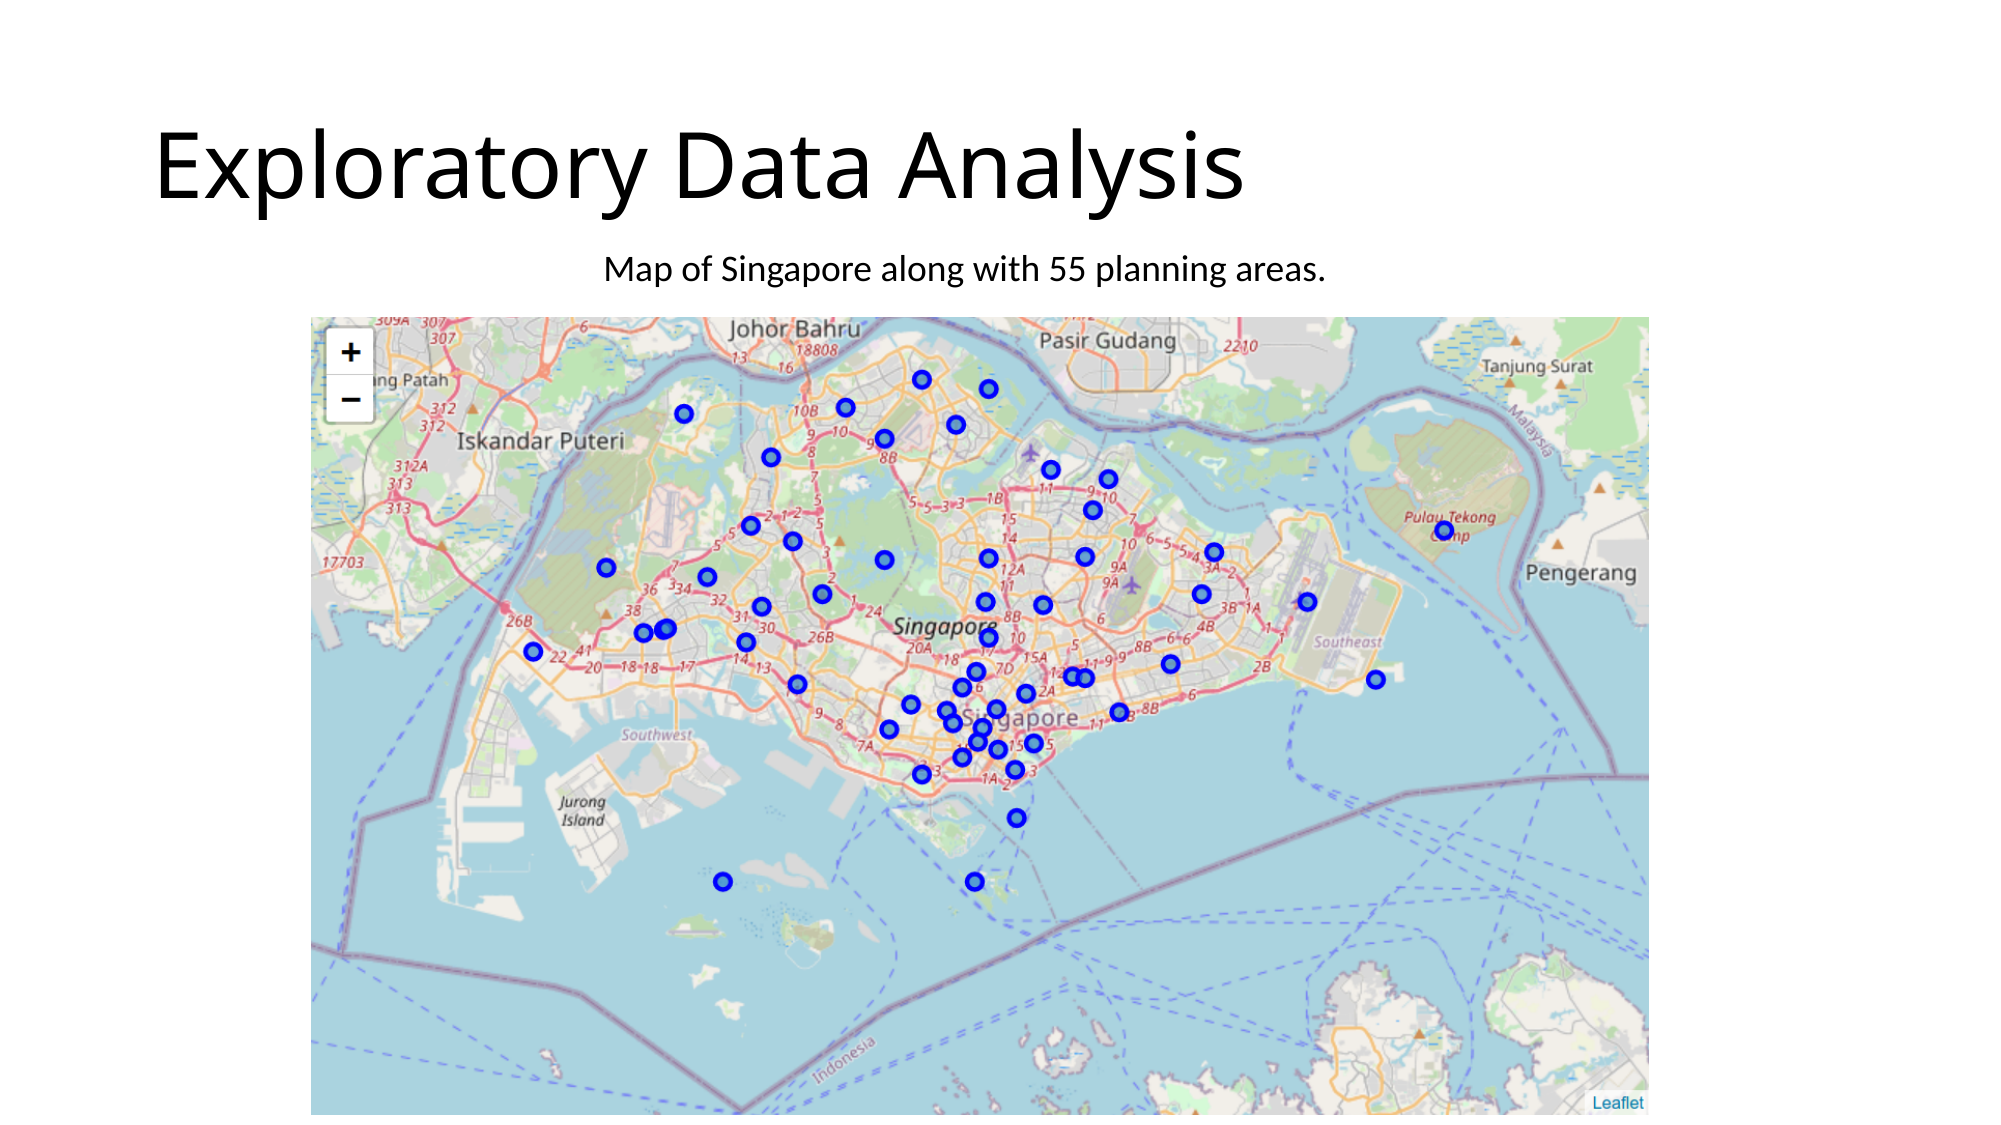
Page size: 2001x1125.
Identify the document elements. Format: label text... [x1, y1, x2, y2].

title Exploratory Data Analysis [137, 59, 1863, 278]
text_box Map of Singapore along with 55 planning areas. [585, 236, 1346, 297]
picture [311, 317, 1649, 1115]
